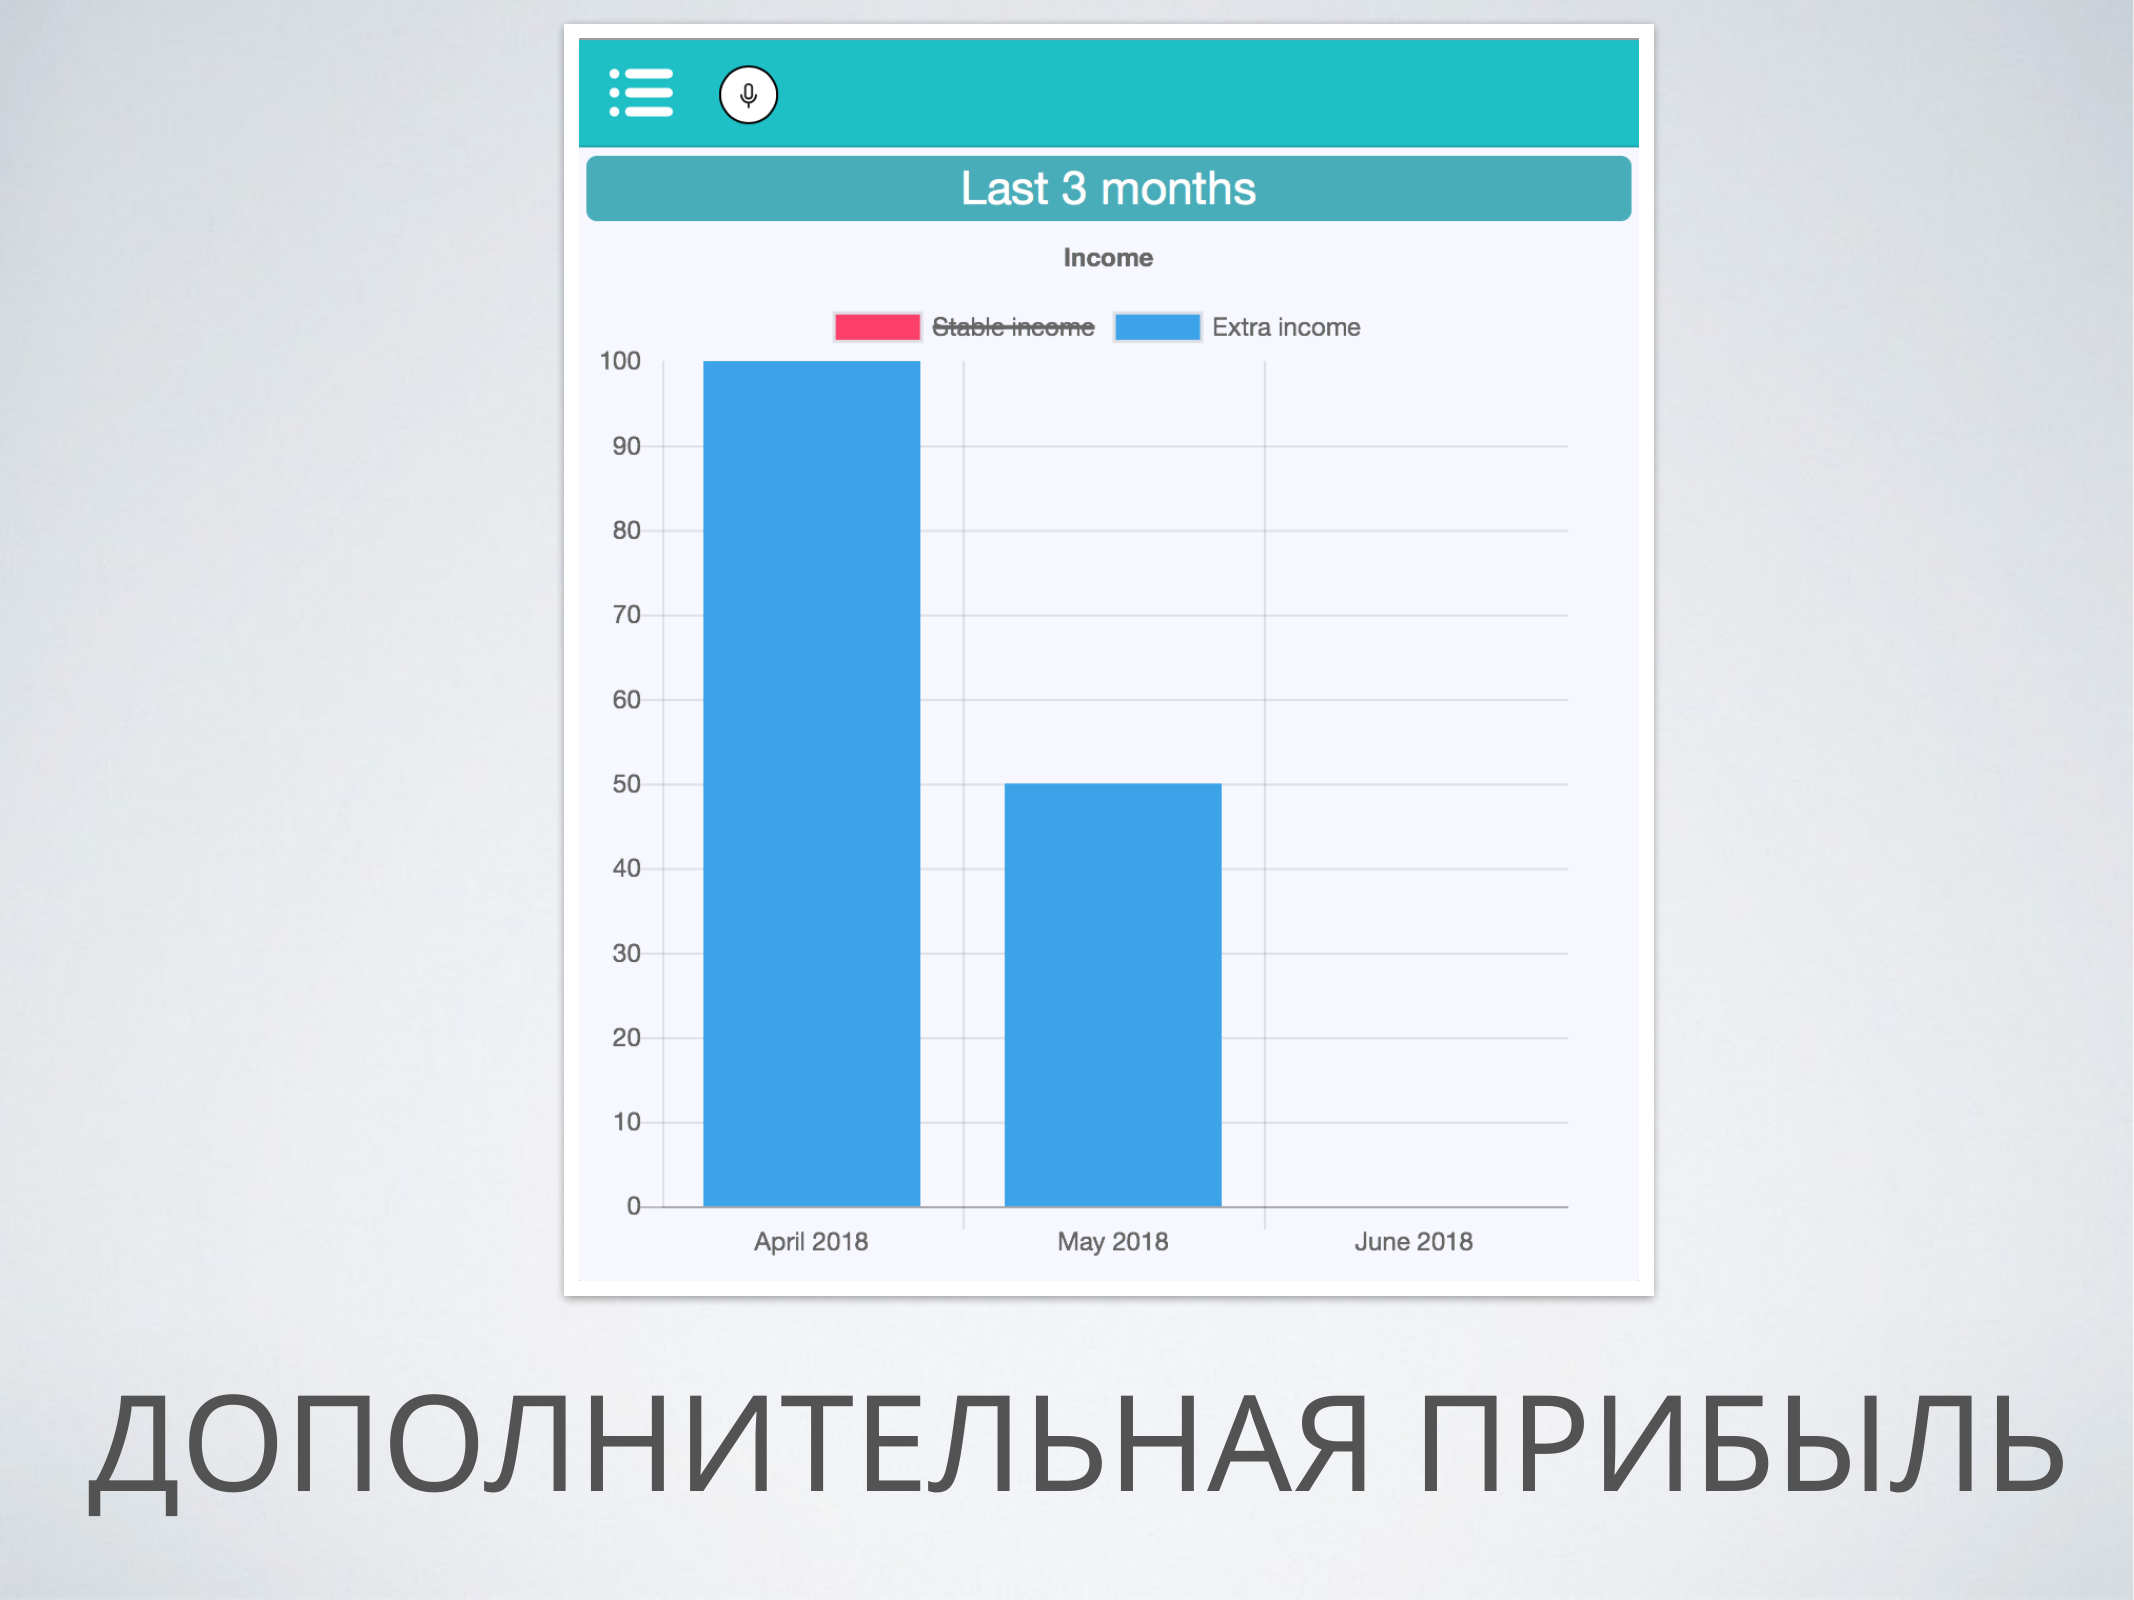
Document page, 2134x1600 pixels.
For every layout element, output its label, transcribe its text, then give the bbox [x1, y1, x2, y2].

picture [0, 0, 2134, 1600]
title дополнительная прибыль [50, 1331, 2110, 1546]
